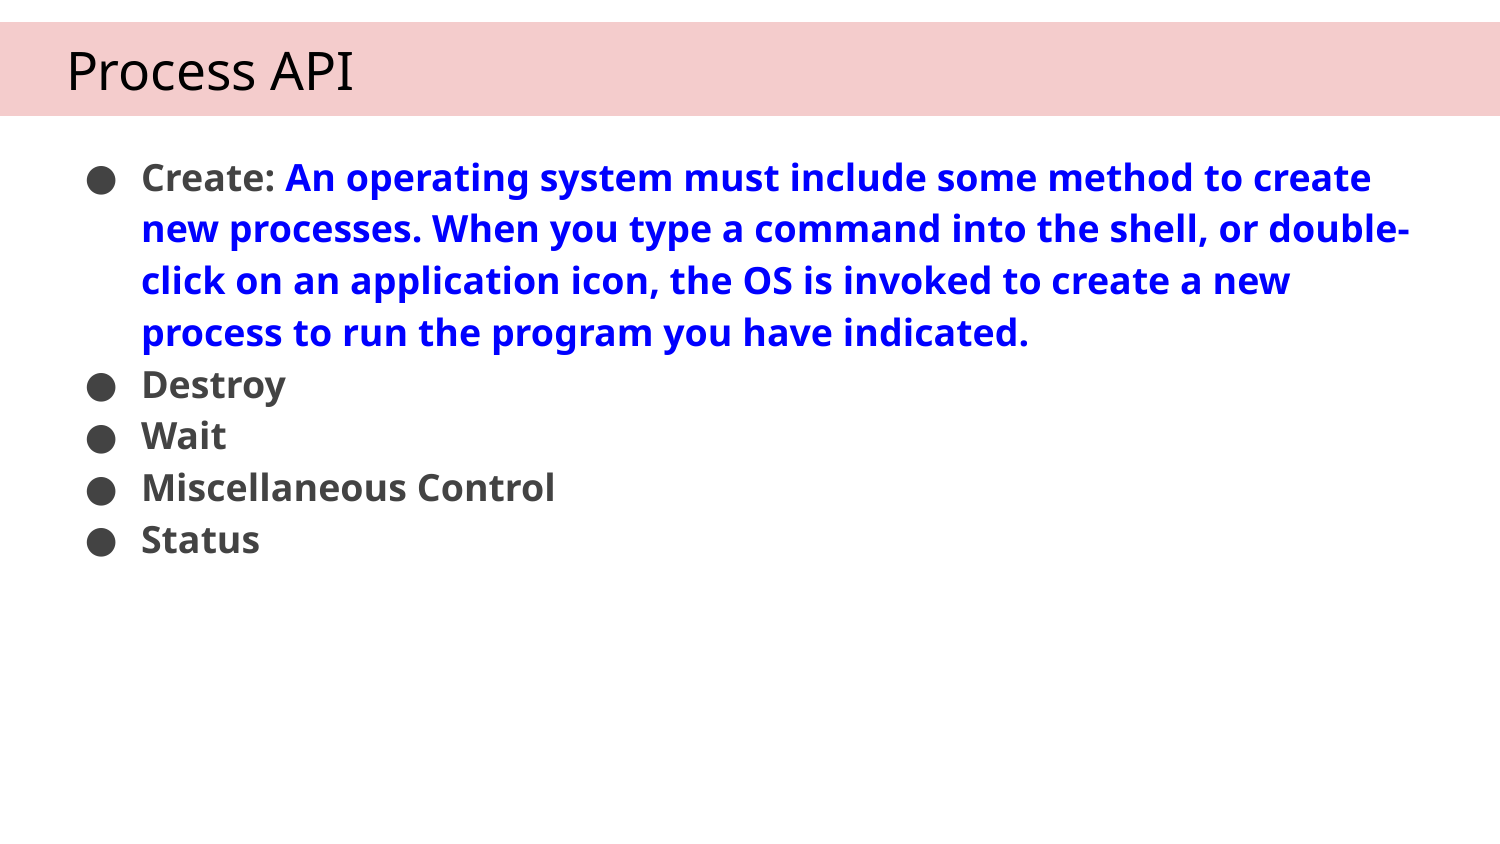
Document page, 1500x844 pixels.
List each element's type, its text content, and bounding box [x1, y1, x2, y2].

title Process API [51, 22, 1449, 116]
list Create: An operating system must include some method to create new processes. When you type a command into the shell, or double-click on an application icon, the OS is invoked to create a new process to run the program you have indicated. Destroy Wait Miscellaneous Control Status [51, 131, 1449, 765]
